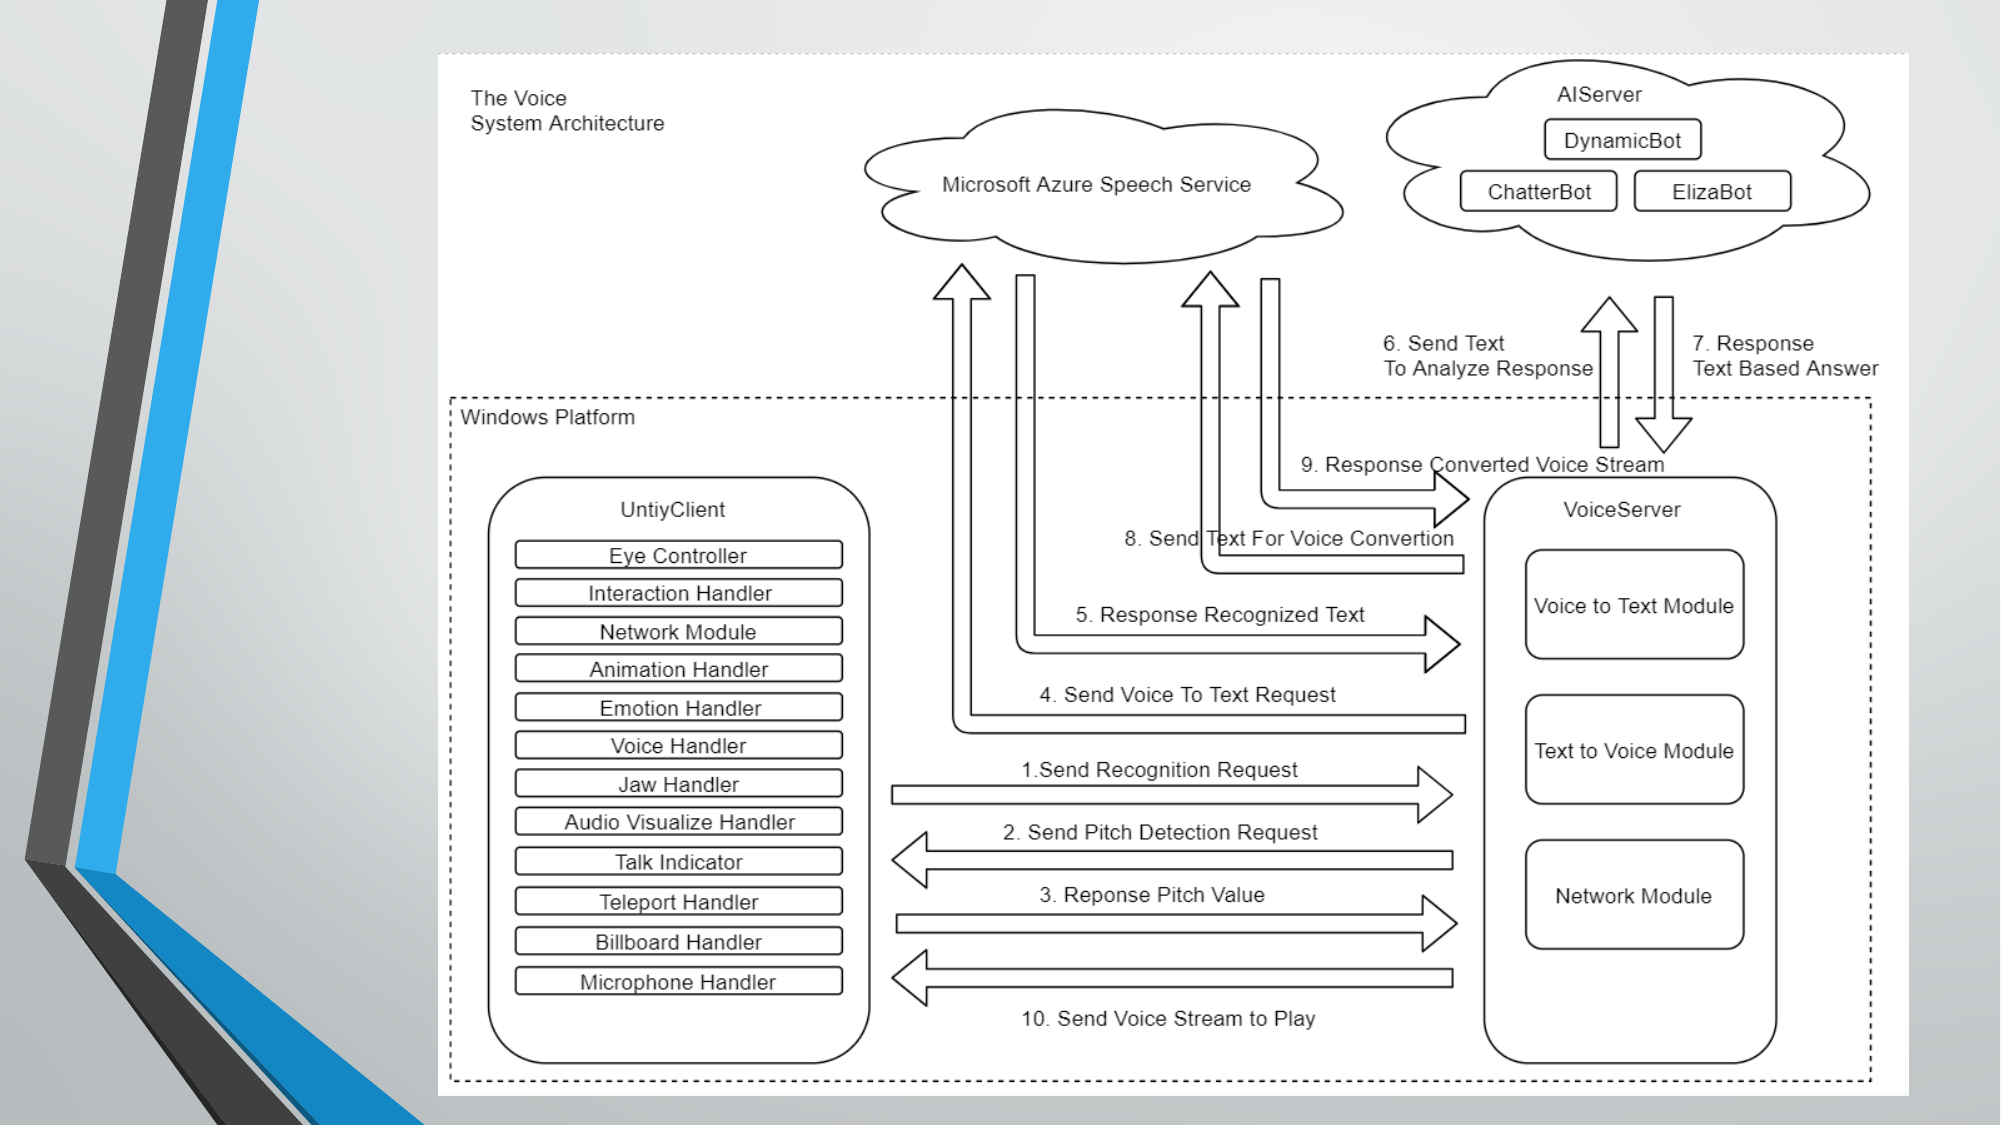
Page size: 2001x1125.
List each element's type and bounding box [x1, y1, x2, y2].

picture [438, 53, 1909, 1096]
